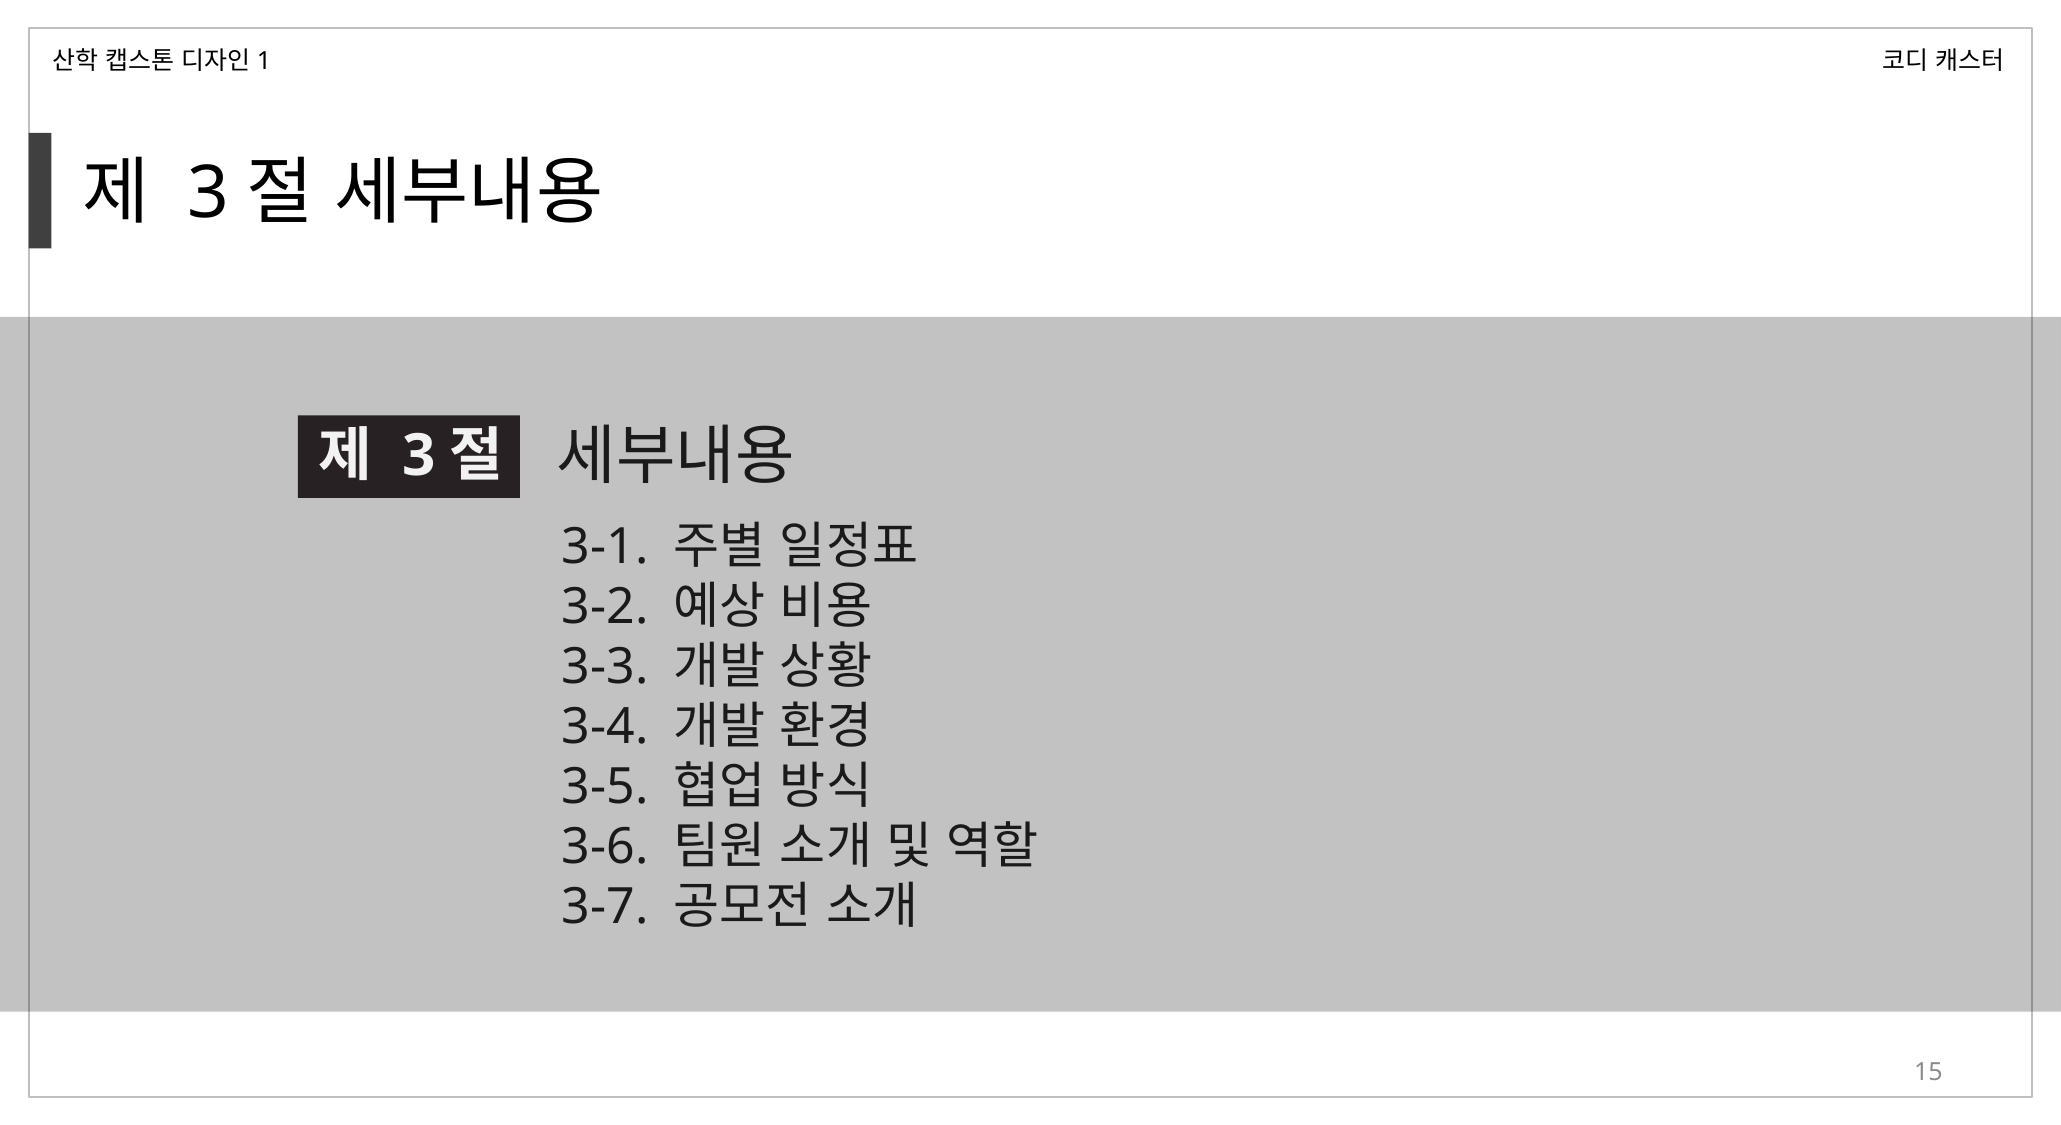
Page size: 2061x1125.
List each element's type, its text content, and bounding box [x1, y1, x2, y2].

text_box 코디 캐스터 [1868, 36, 2052, 82]
text_box 제 3절 세부내용 [67, 137, 1206, 240]
text_box [27, 1023, 2034, 1099]
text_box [0, 316, 2061, 1012]
text_box [26, 131, 54, 250]
text_box [27, 26, 2034, 314]
text_box 산학 캡스톤 디자인1 [38, 36, 369, 82]
slide_number 15 [1476, 1042, 1958, 1103]
